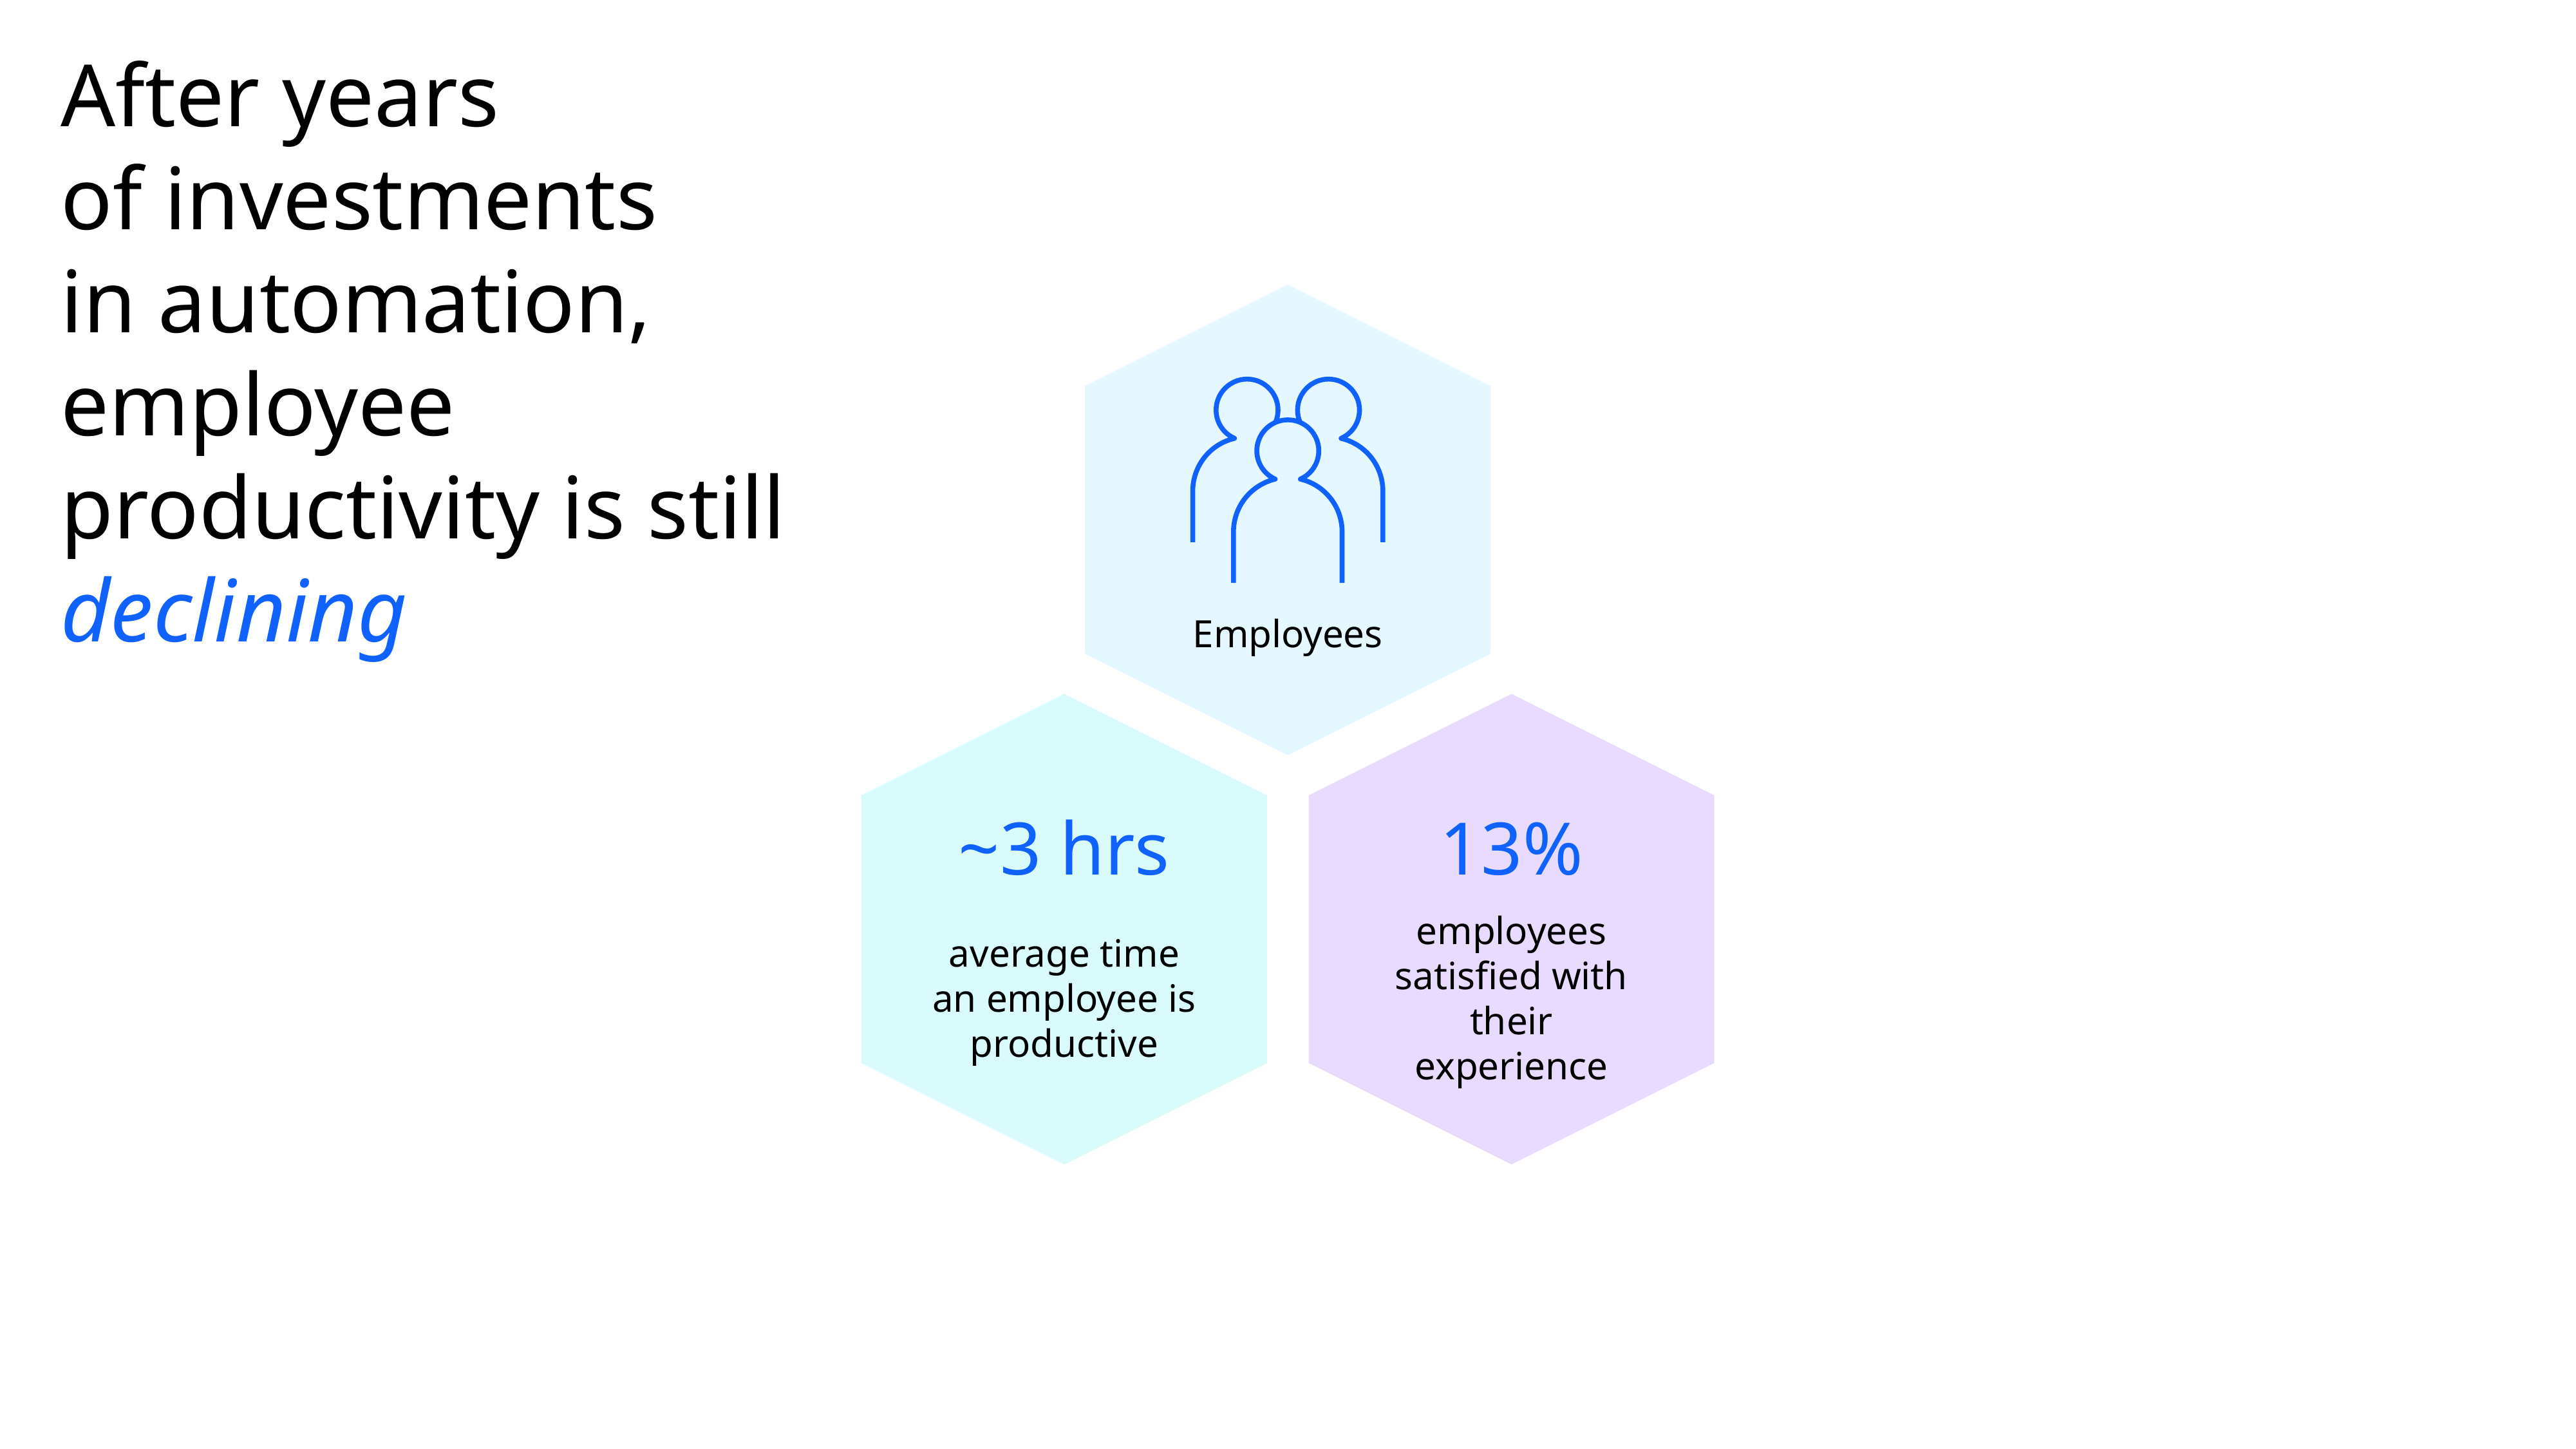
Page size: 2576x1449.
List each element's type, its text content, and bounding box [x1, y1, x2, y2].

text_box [861, 694, 1268, 1165]
title After years of investments in automation, employee productivity is still declining [60, 40, 941, 583]
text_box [1084, 284, 1491, 755]
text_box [1308, 694, 1715, 1165]
